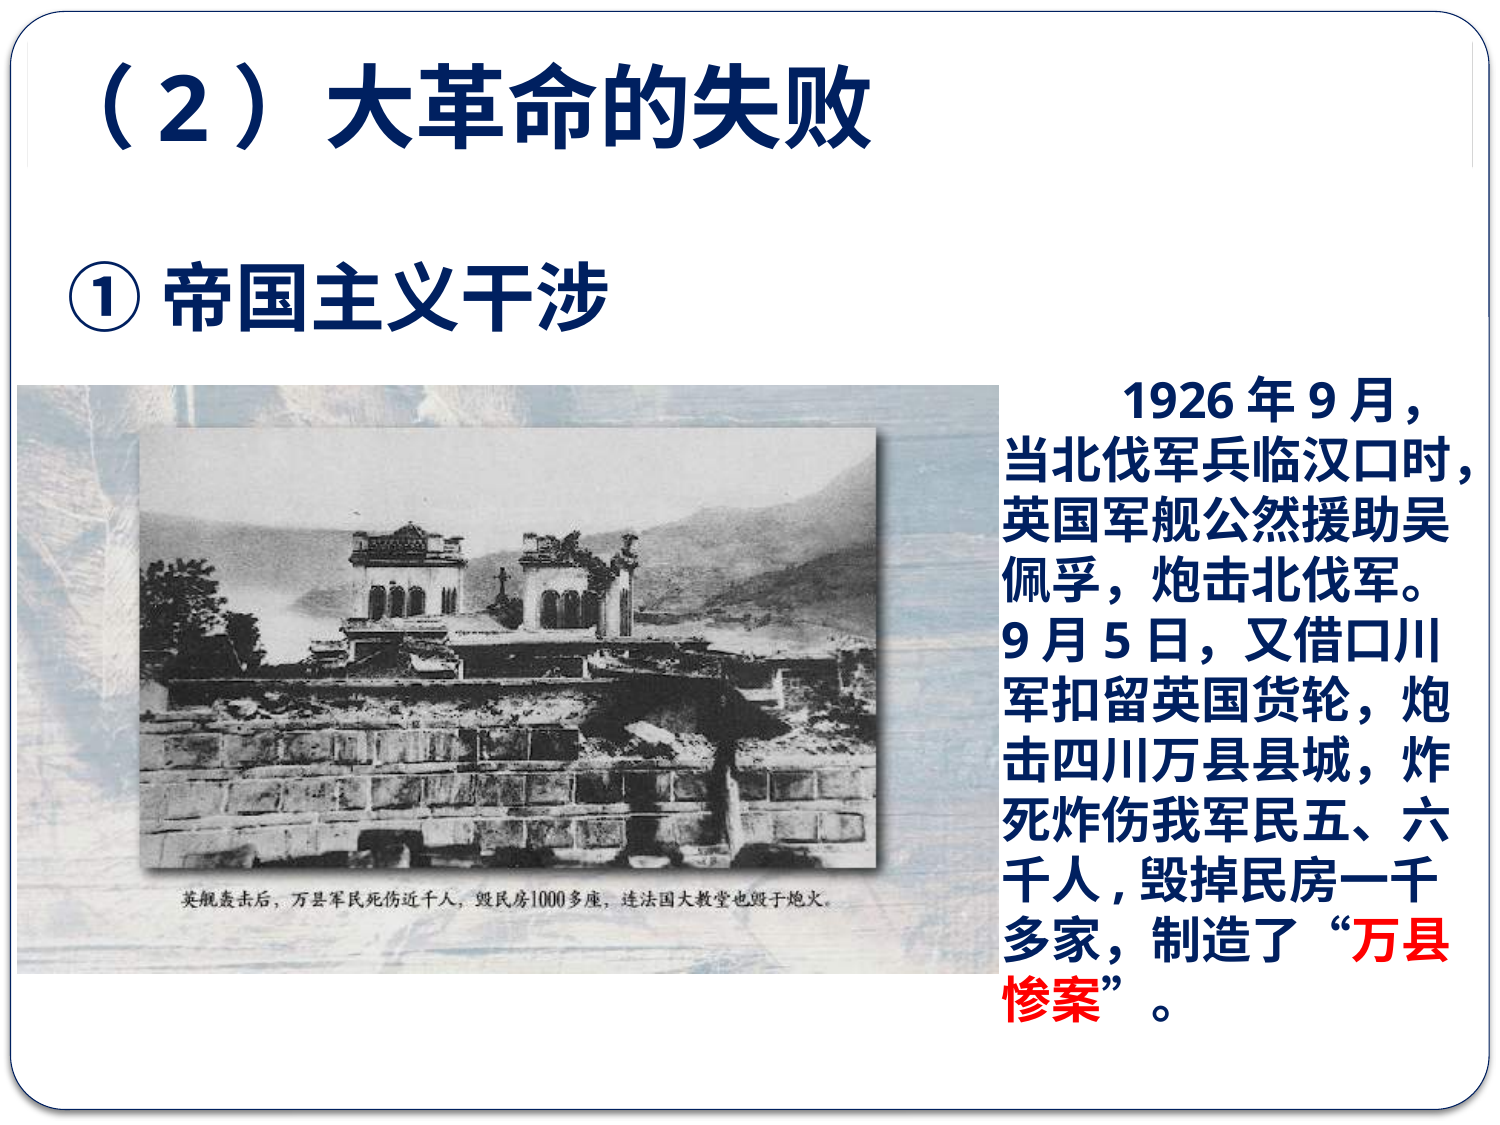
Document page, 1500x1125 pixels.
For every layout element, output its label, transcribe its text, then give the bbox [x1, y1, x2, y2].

picture [17, 385, 999, 974]
text_box ①帝国主义干涉 [53, 243, 750, 349]
text_box （2）大革命的失败 [29, 42, 1471, 168]
text_box 1926年9月，当北伐军兵临汉口时，英国军舰公然援助吴佩孚，炮击北伐军。9月5日，又借口川军扣留英国货轮，炮击四川万县县城，炸死炸伤我军民五、六千人,毁掉民房一千多家，制造了“万县惨案”。 [986, 361, 1471, 1037]
